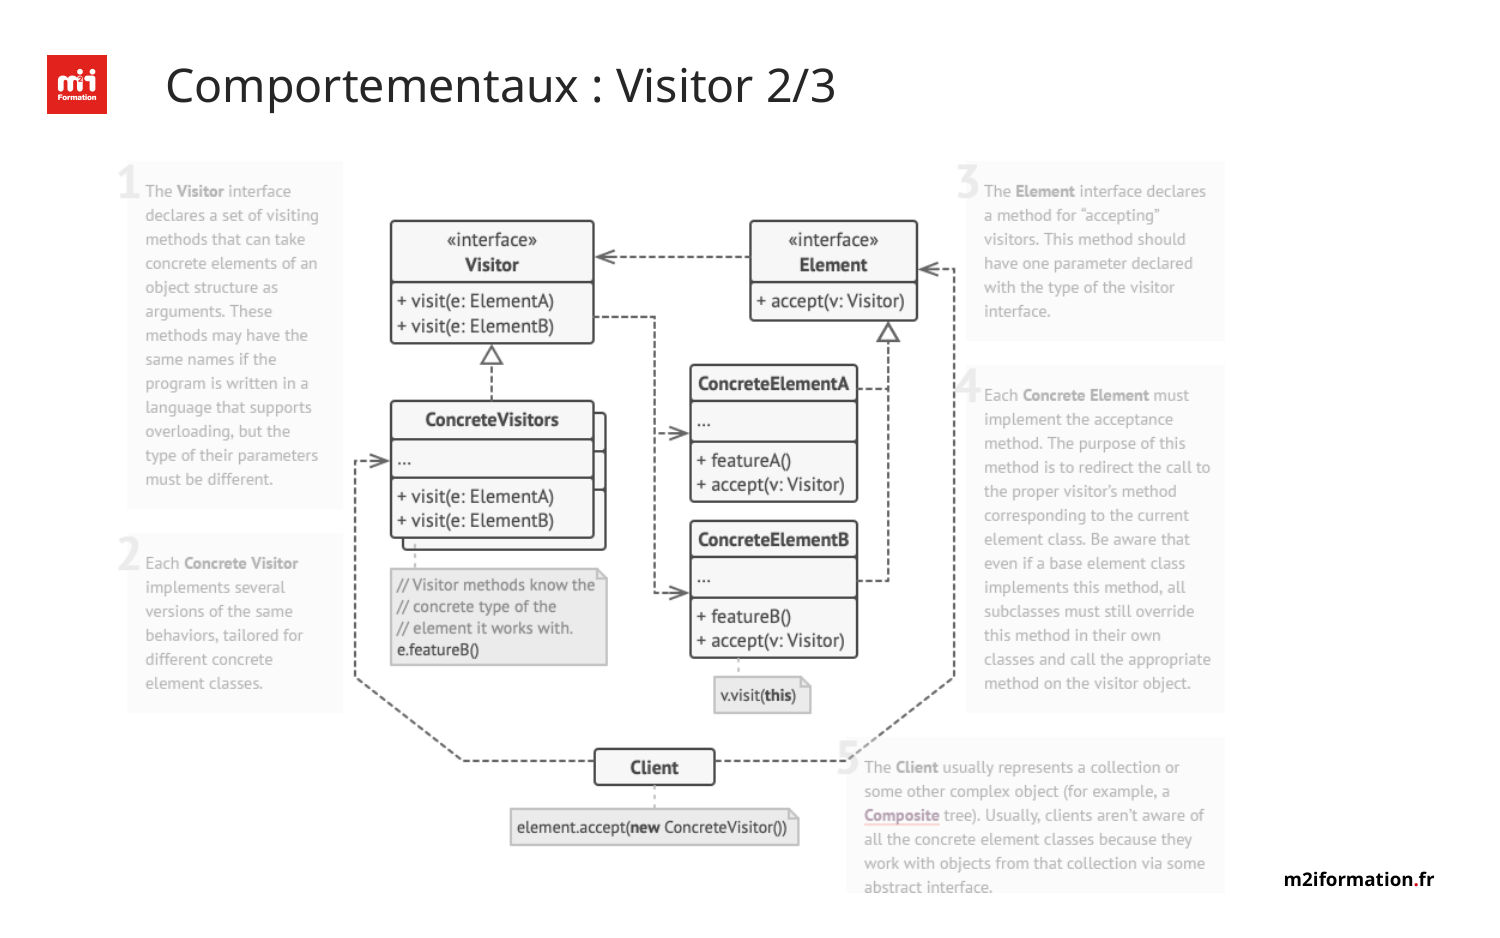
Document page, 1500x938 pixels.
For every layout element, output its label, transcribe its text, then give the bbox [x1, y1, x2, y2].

picture [47, 55, 107, 114]
picture [99, 137, 1225, 893]
title Comportementaux : Visitor 2/3 [150, 45, 1451, 124]
